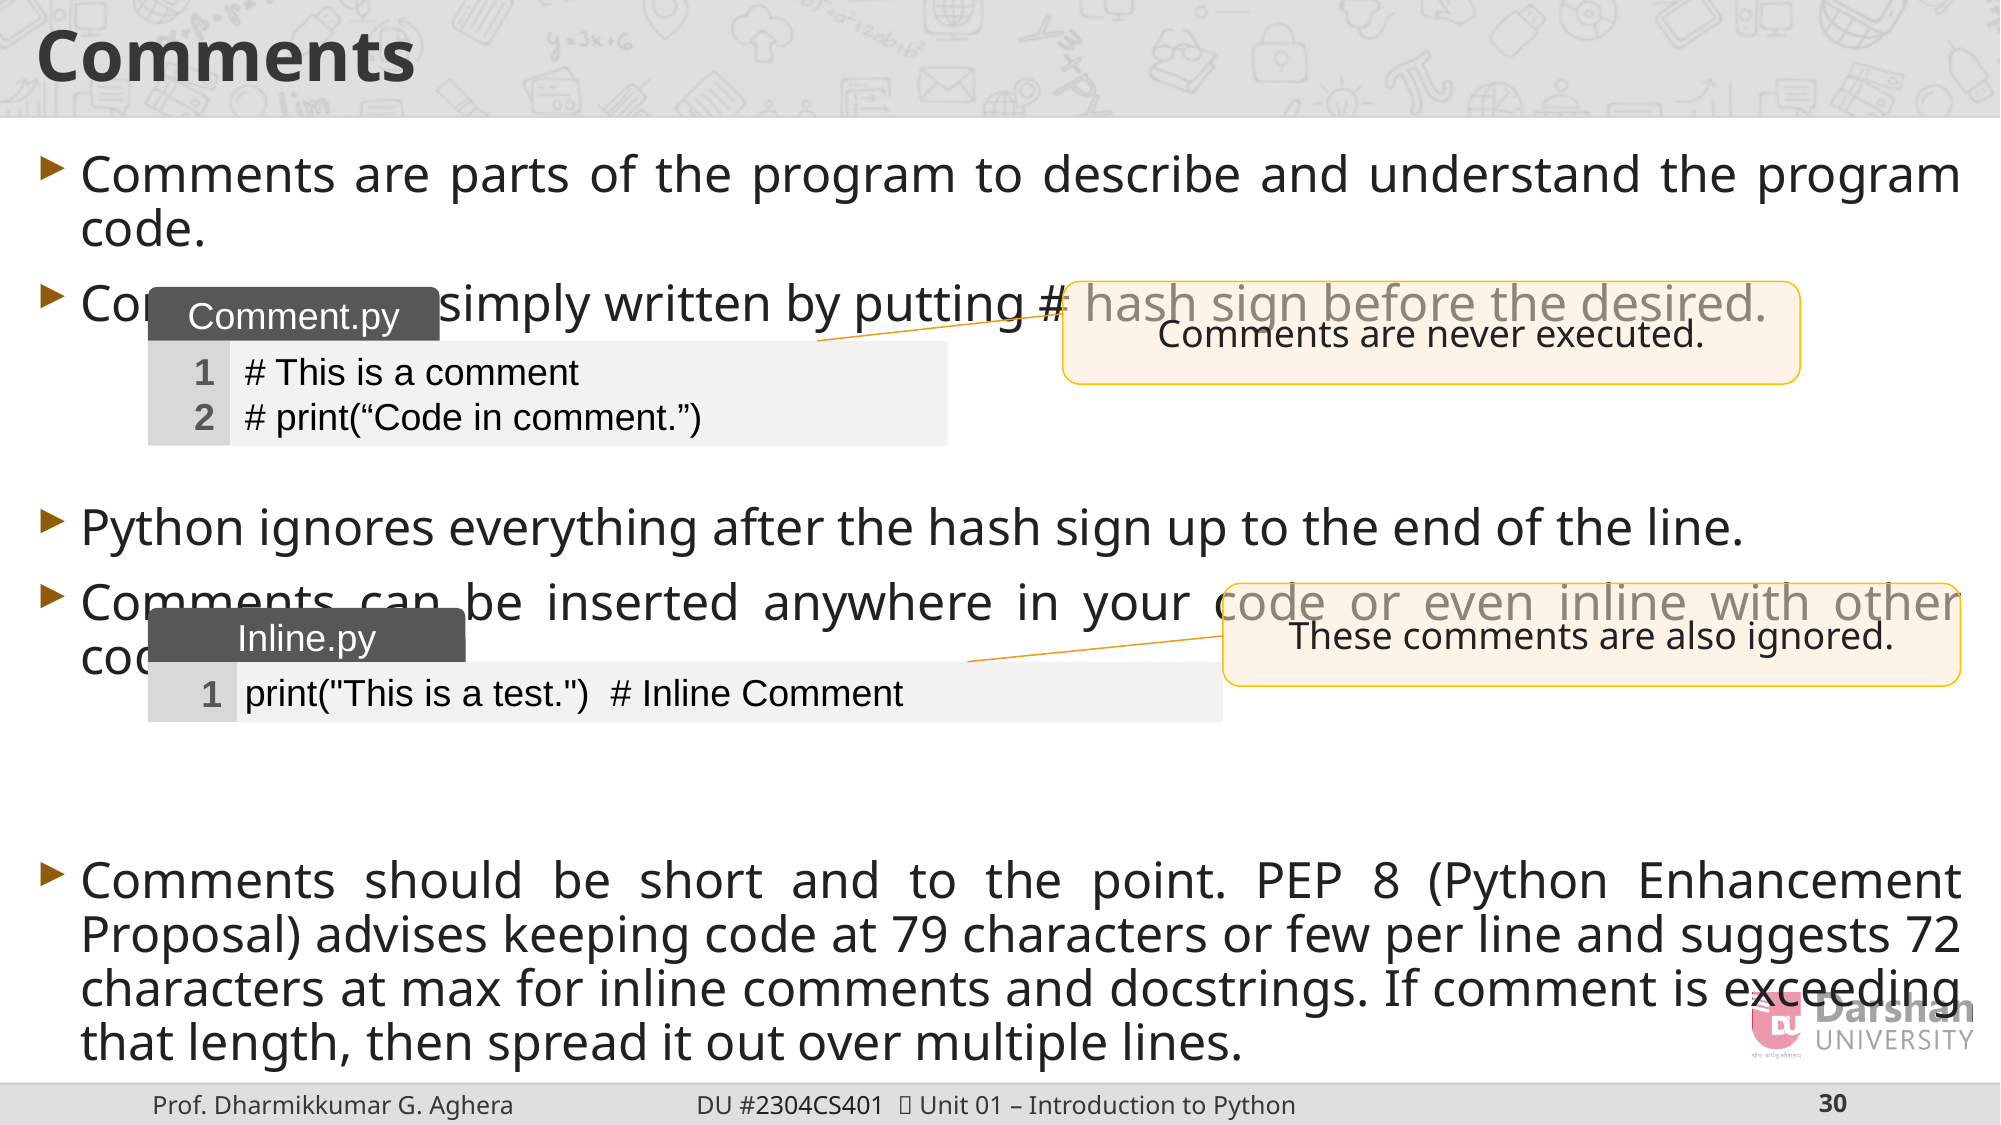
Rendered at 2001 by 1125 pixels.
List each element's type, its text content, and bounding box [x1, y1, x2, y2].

text_box These comments are also ignored. [1222, 583, 1961, 687]
text_box # This is a comment # print(“Code in comment.”) [230, 340, 948, 446]
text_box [817, 313, 1063, 341]
text_box print("This is a test.") # Inline Comment [238, 661, 1223, 722]
text_box Comment.py [147, 286, 440, 341]
text_box 1 2 [147, 341, 230, 446]
text_box Inline.py [147, 607, 466, 662]
title Comments [0, 0, 2000, 117]
text_box Comments are never executed. [1062, 281, 1801, 385]
text_box 1 [147, 662, 238, 722]
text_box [967, 635, 1223, 662]
list Comments are parts of the program to describe and understand the program code. Comments are simply written by putting # hash sign before the desired. Python ignores everything after the hash sign up to the end of the line. Comments can be inserted anywhere in your code or even inline with other code. Comments should be short and to the point. PEP 8 (Python Enhancement Proposal) advises keeping code at 79 characters or few per line and suggests 72 characters at max for inline comments and docstrings. If comment is exceeding that length, then spread it out over multiple lines. [21, 141, 1979, 1059]
